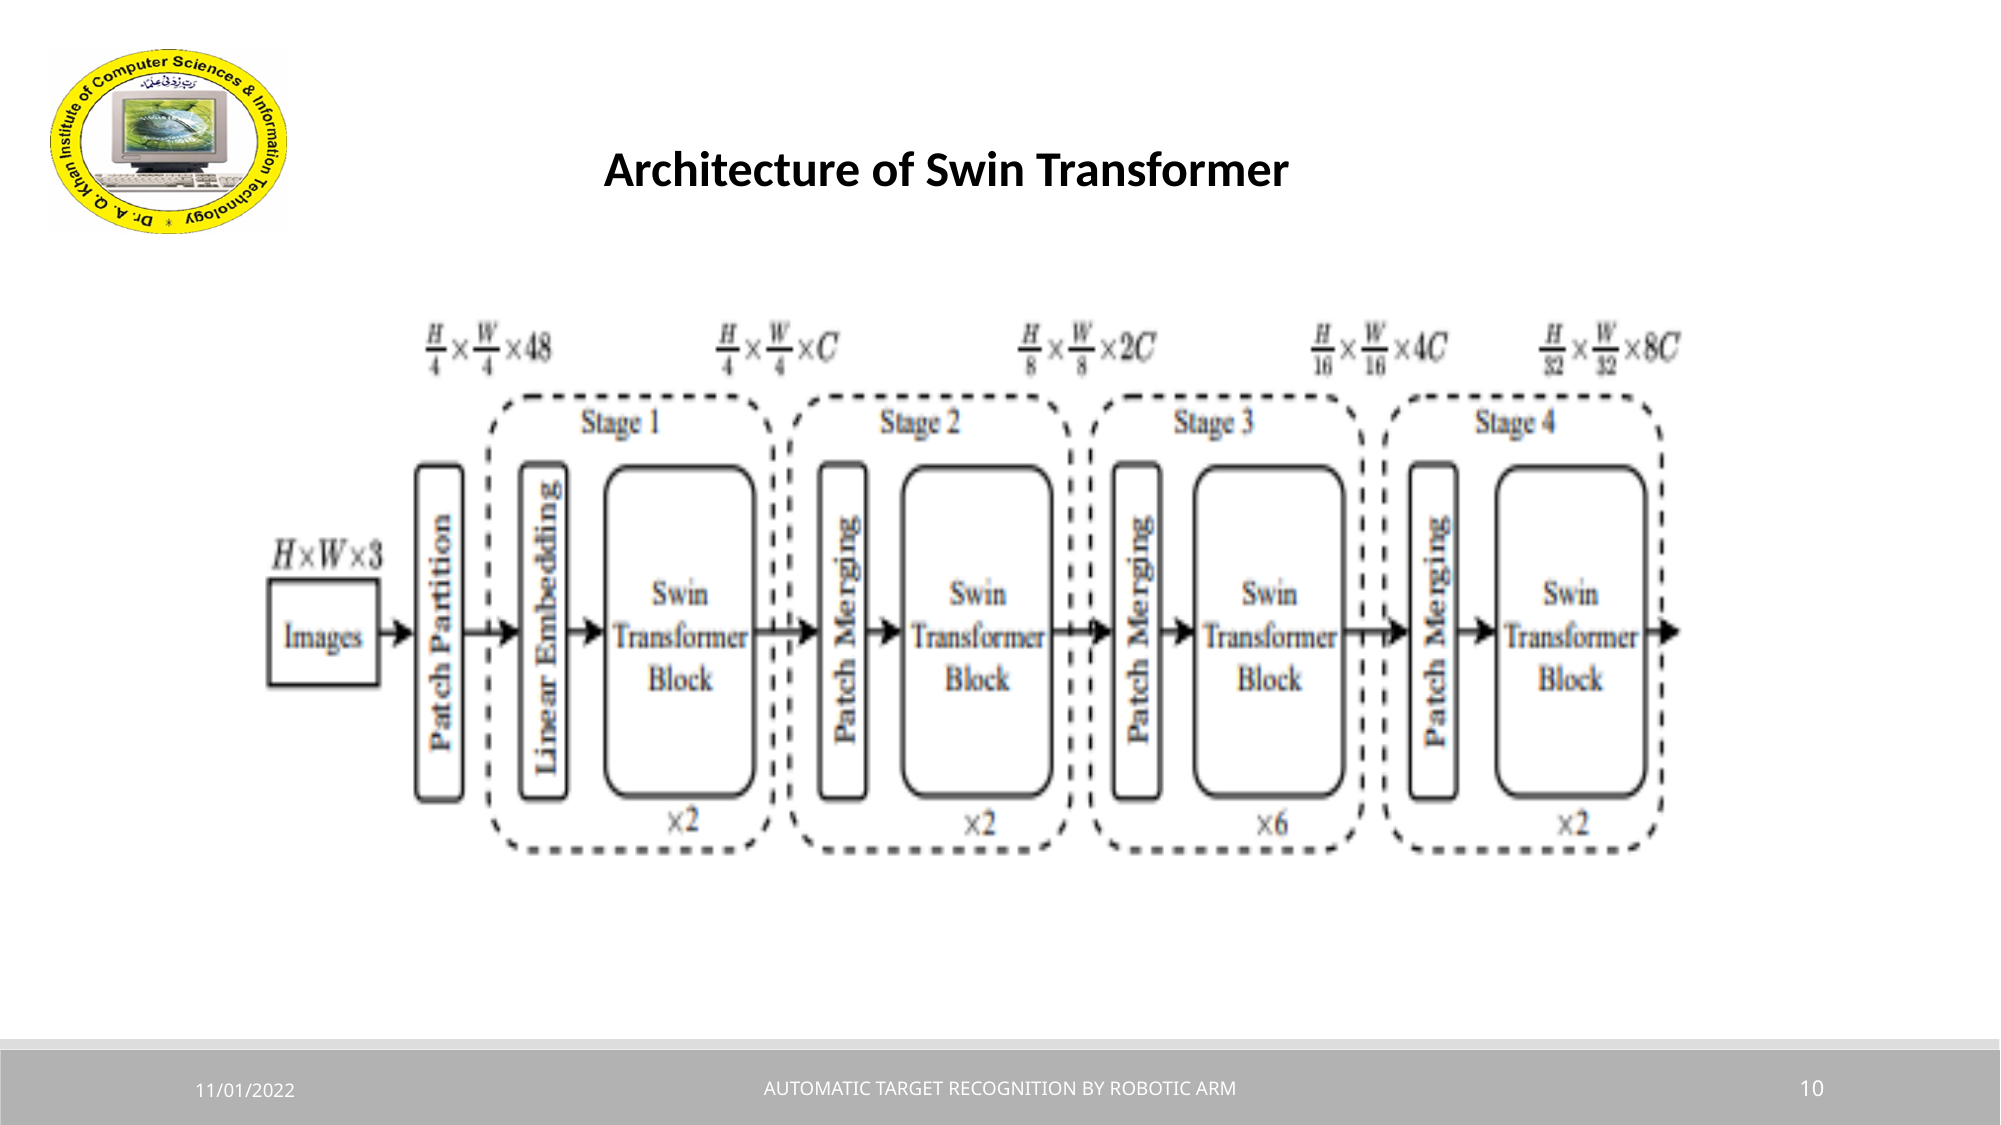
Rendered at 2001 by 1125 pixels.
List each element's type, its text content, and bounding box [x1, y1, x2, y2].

footer AUTOMATIC TARGET RECOGNITION BY ROBOTIC ARM [604, 1059, 1396, 1120]
text_box Architecture of Swin Transformer [588, 125, 1305, 204]
picture [236, 274, 1688, 876]
slide_number 10 [1624, 1059, 1840, 1120]
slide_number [180, 1059, 586, 1120]
picture [49, 49, 287, 235]
